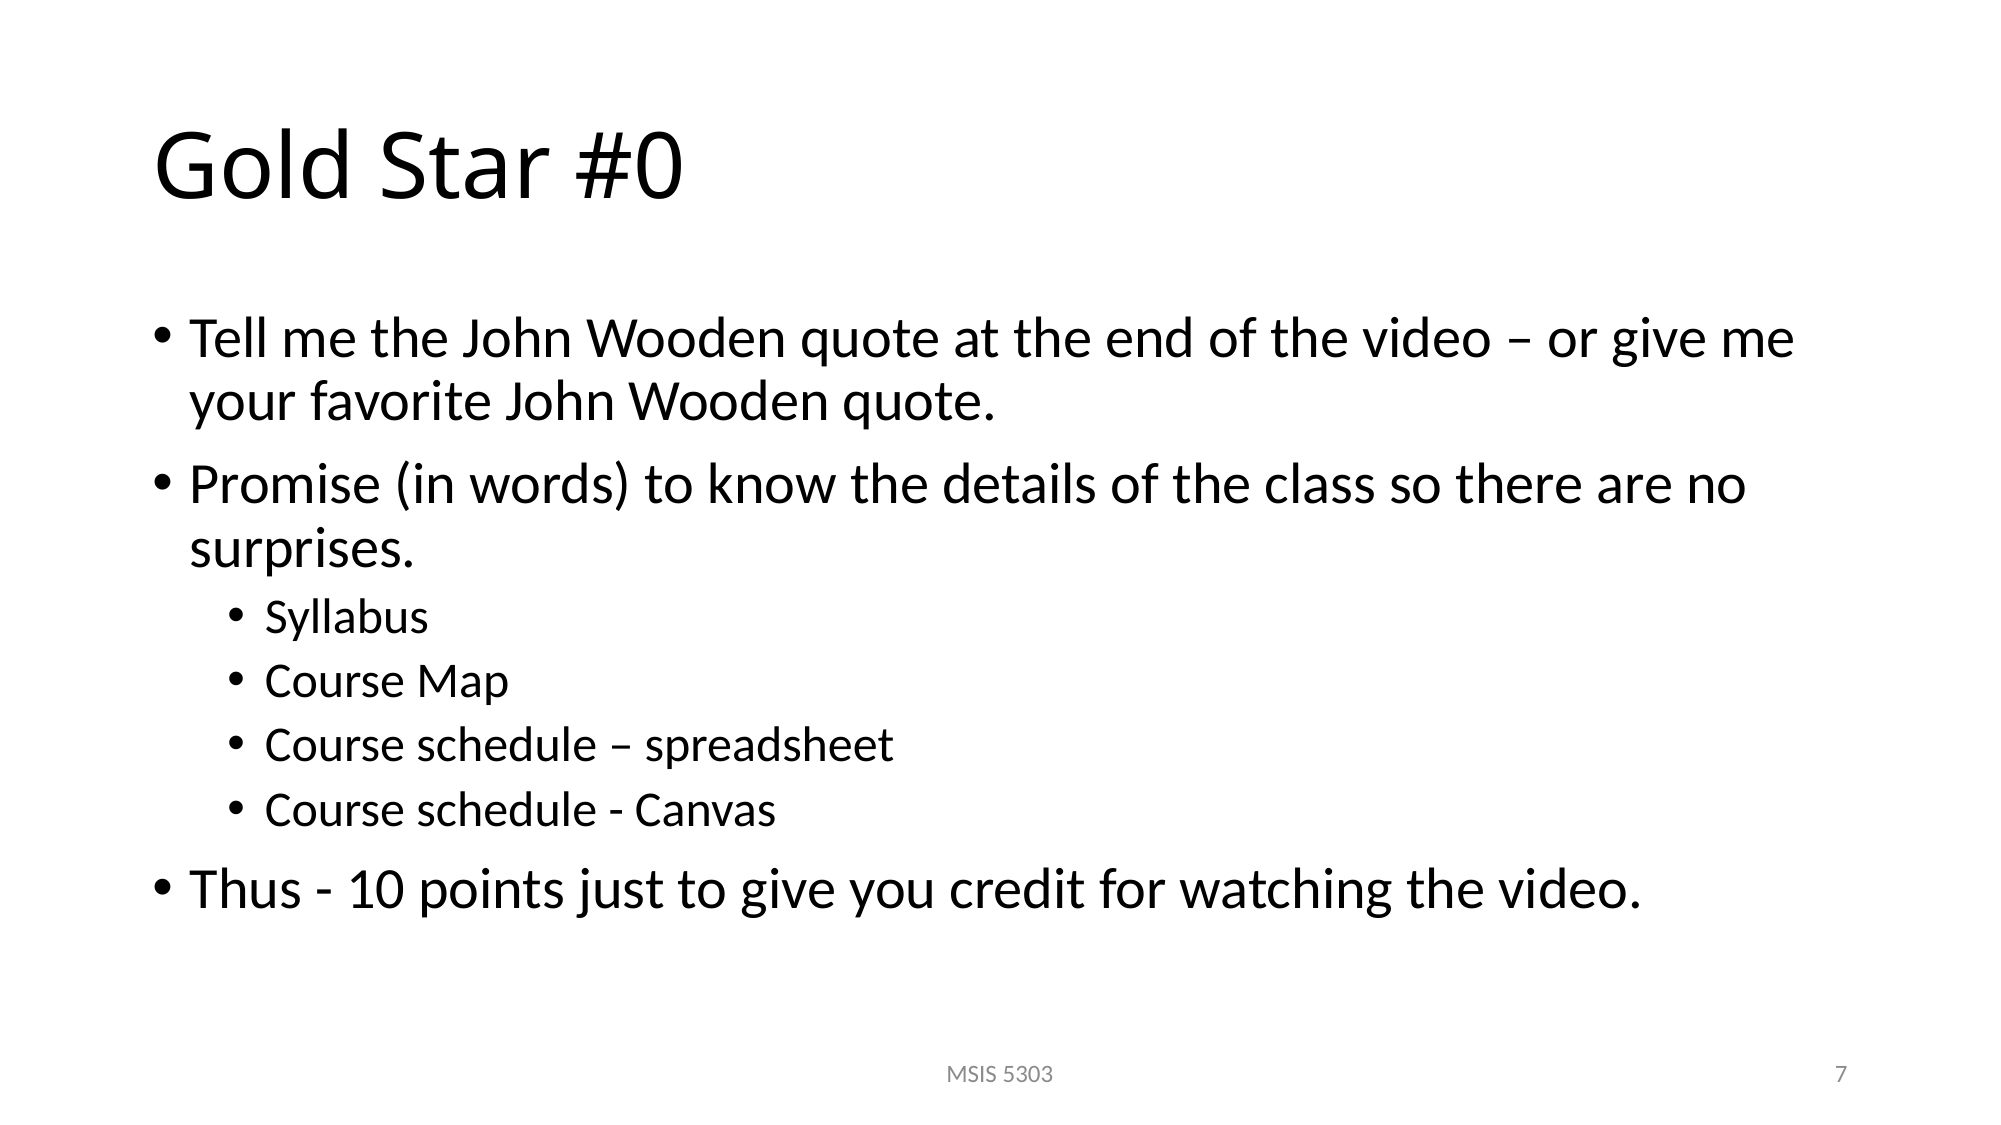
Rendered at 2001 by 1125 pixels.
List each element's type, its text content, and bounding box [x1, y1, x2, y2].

title Gold Star #0 [137, 59, 1863, 278]
slide_number 7 [1412, 1042, 1863, 1103]
list Tell me the John Wooden quote at the end of the video – or give me your favorite John Wooden quote. Promise (in words) to know the details of the class so there are no surprises. Syllabus Course Map Course schedule – spreadsheet Course schedule - Canvas Thus - 10 points just to give you credit for watching the video. [137, 299, 1863, 1014]
footer MSIS 5303 [662, 1042, 1338, 1103]
